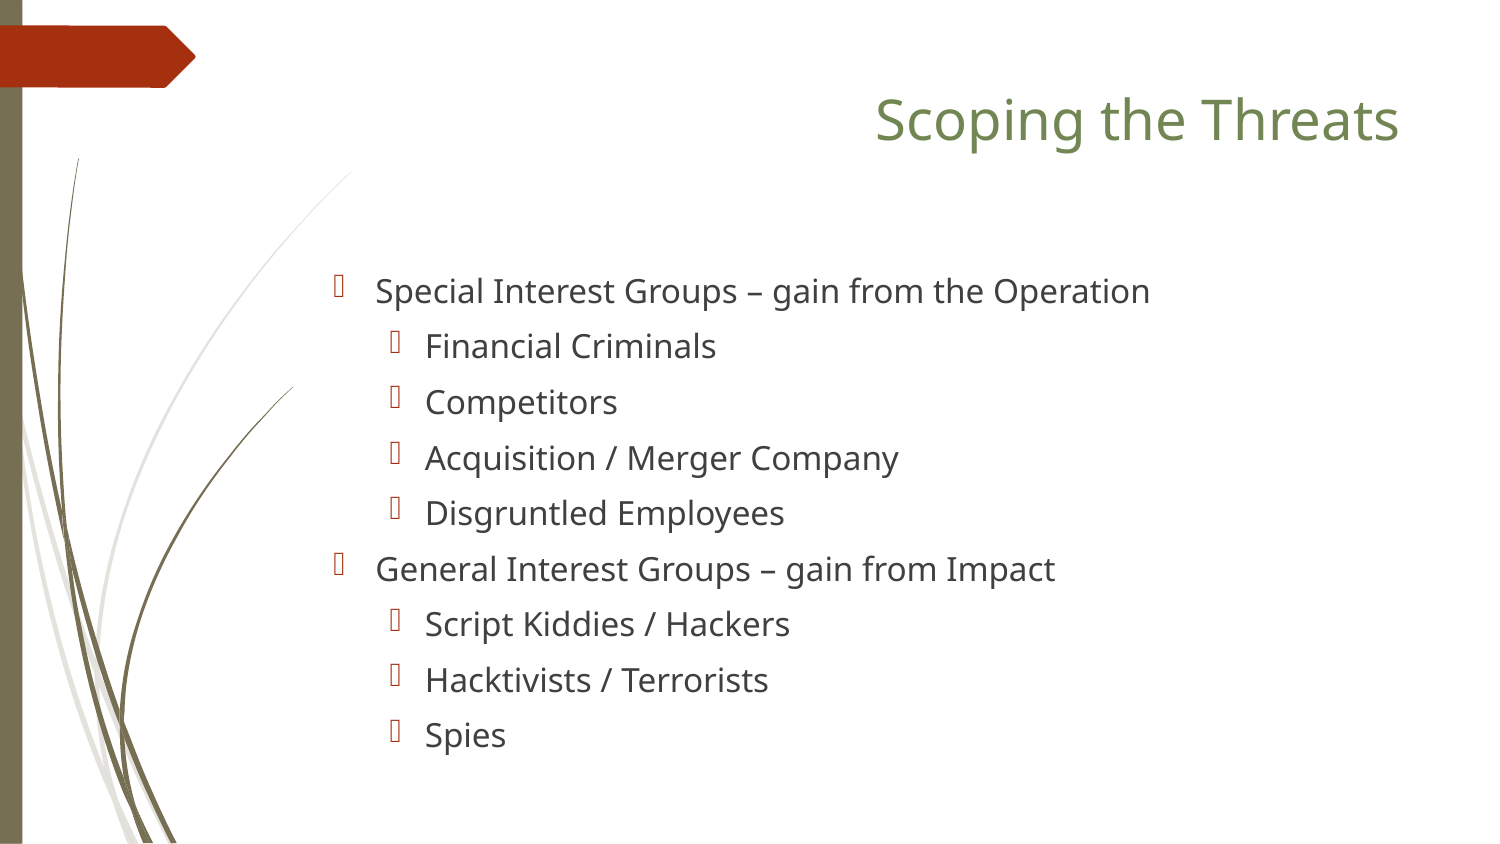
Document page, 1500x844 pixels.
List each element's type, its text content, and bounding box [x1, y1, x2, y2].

text_box Scoping the Threats [319, 76, 1416, 235]
text_box Special Interest Groups – gain from the Operation Financial Criminals Competitors Acquisition / Merger Company Disgruntled Employees General Interest Groups – gain from Impact Script Kiddies / Hackers Hacktivists / Terrorists Spies [318, 262, 1416, 728]
